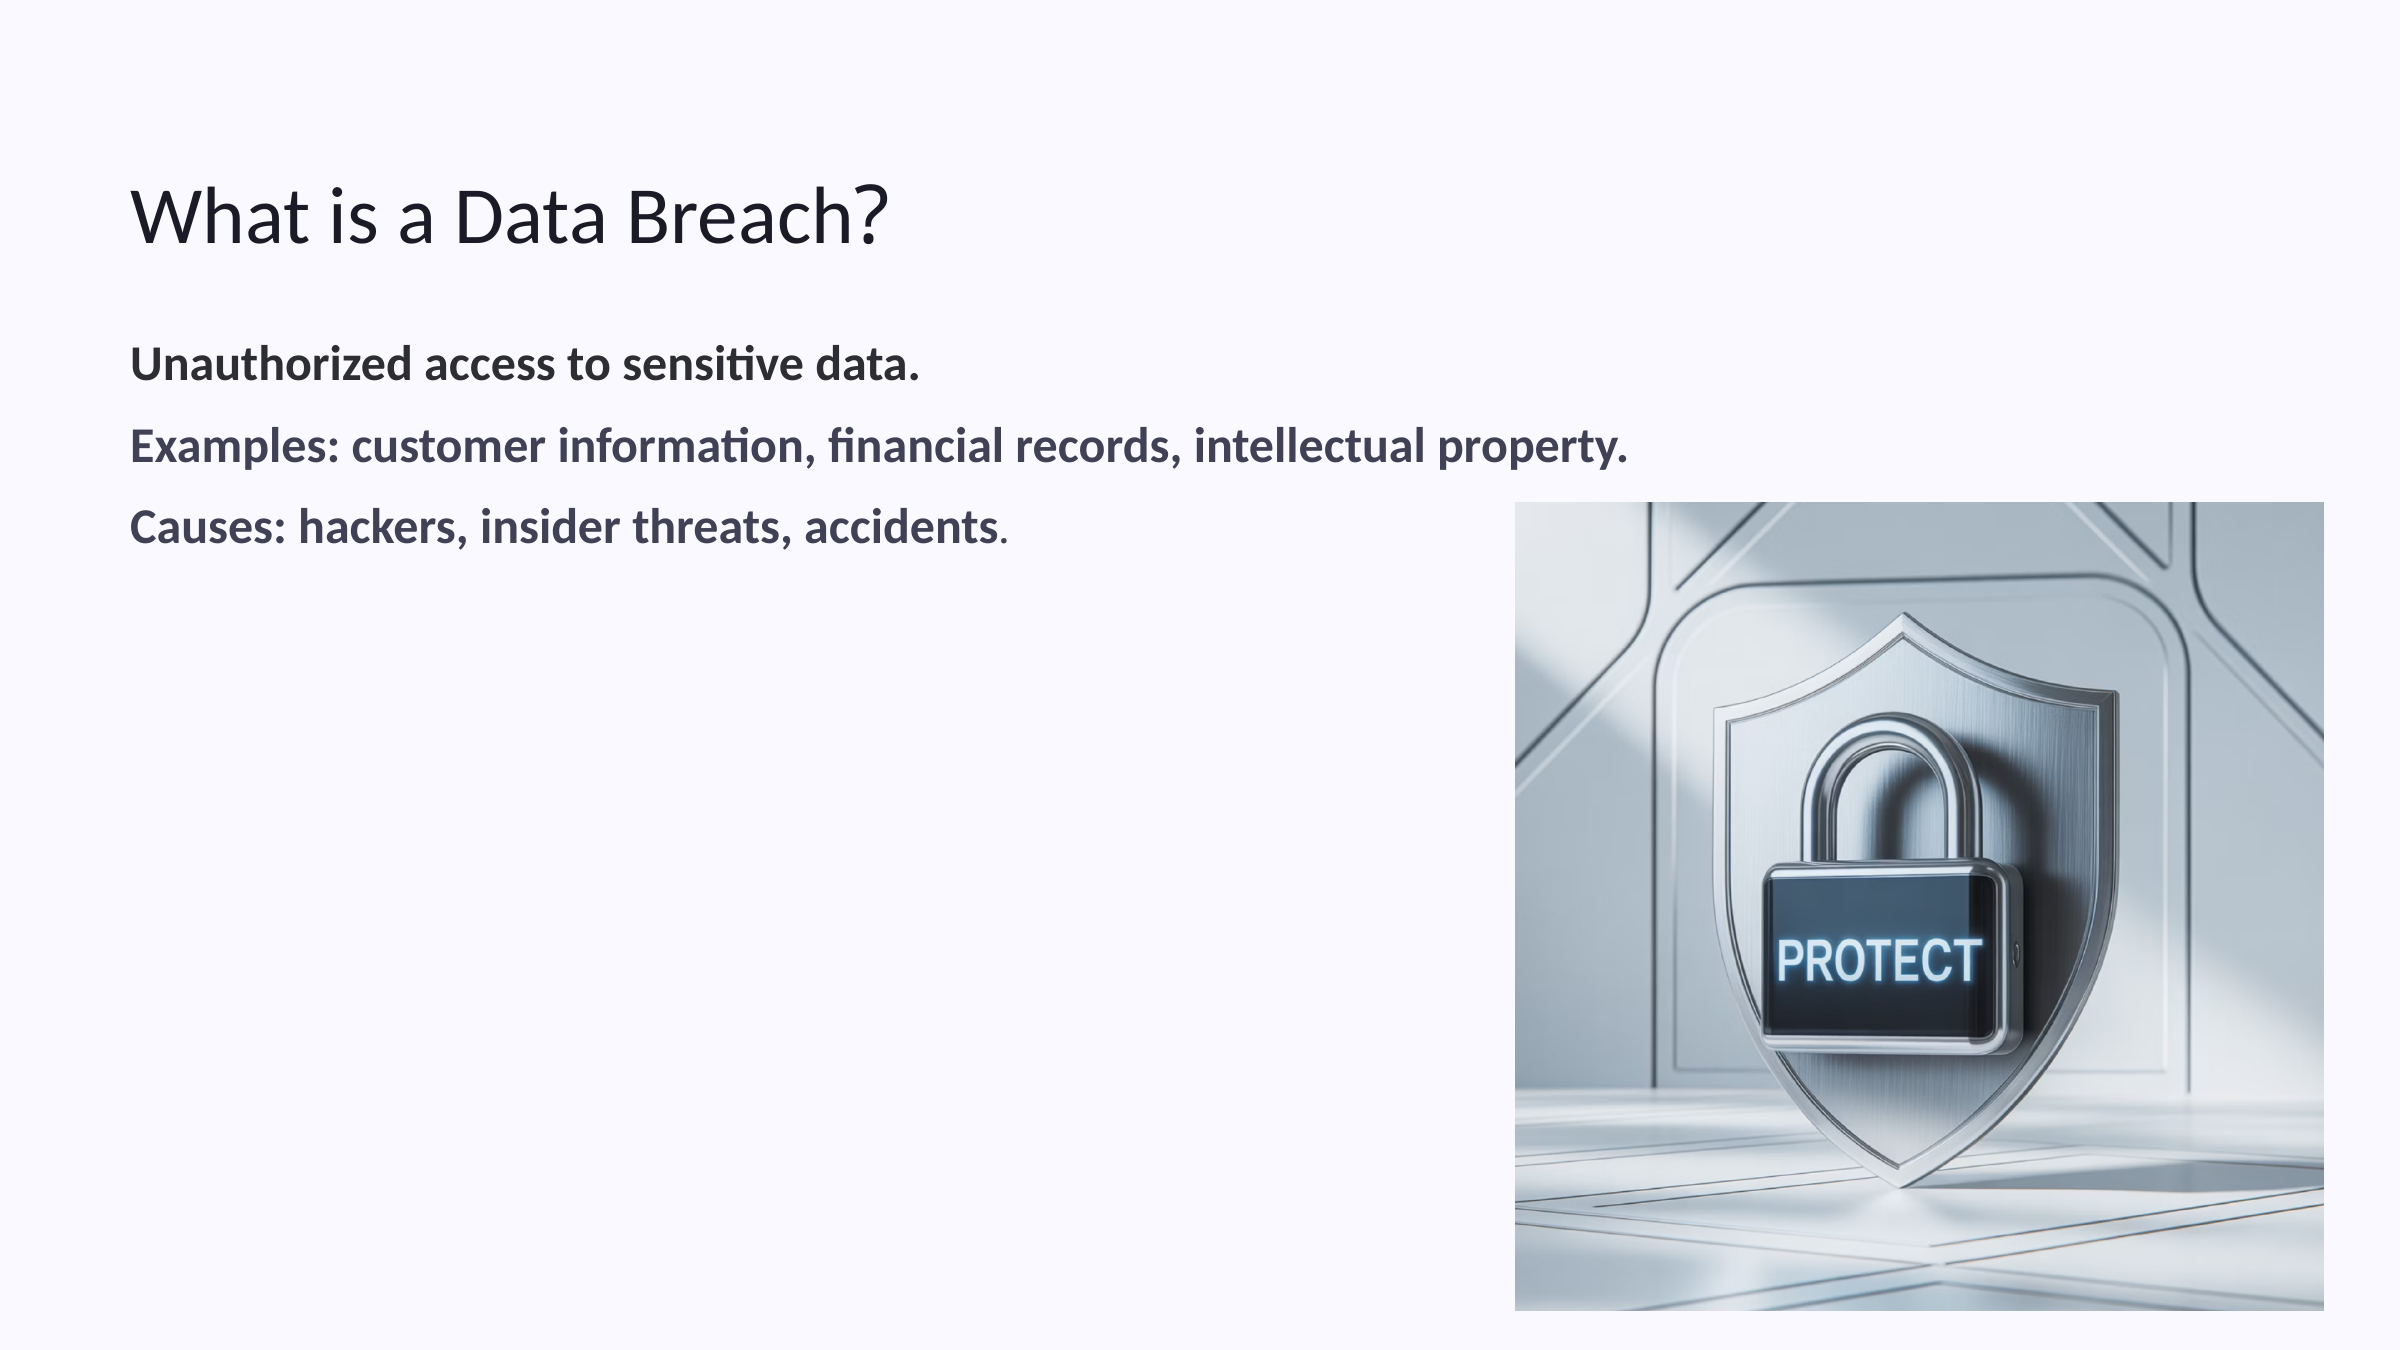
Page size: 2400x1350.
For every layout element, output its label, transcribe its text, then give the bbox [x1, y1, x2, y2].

picture [1515, 502, 2324, 1311]
text_box What is a Data Breach? [130, 158, 1062, 261]
text_box Unauthorized access to sensitive data. [130, 338, 1383, 391]
text_box Examples: customer information, financial records, intellectual property. [130, 420, 1383, 473]
text_box Causes: hackers, insider threats, accidents. [130, 501, 1383, 554]
